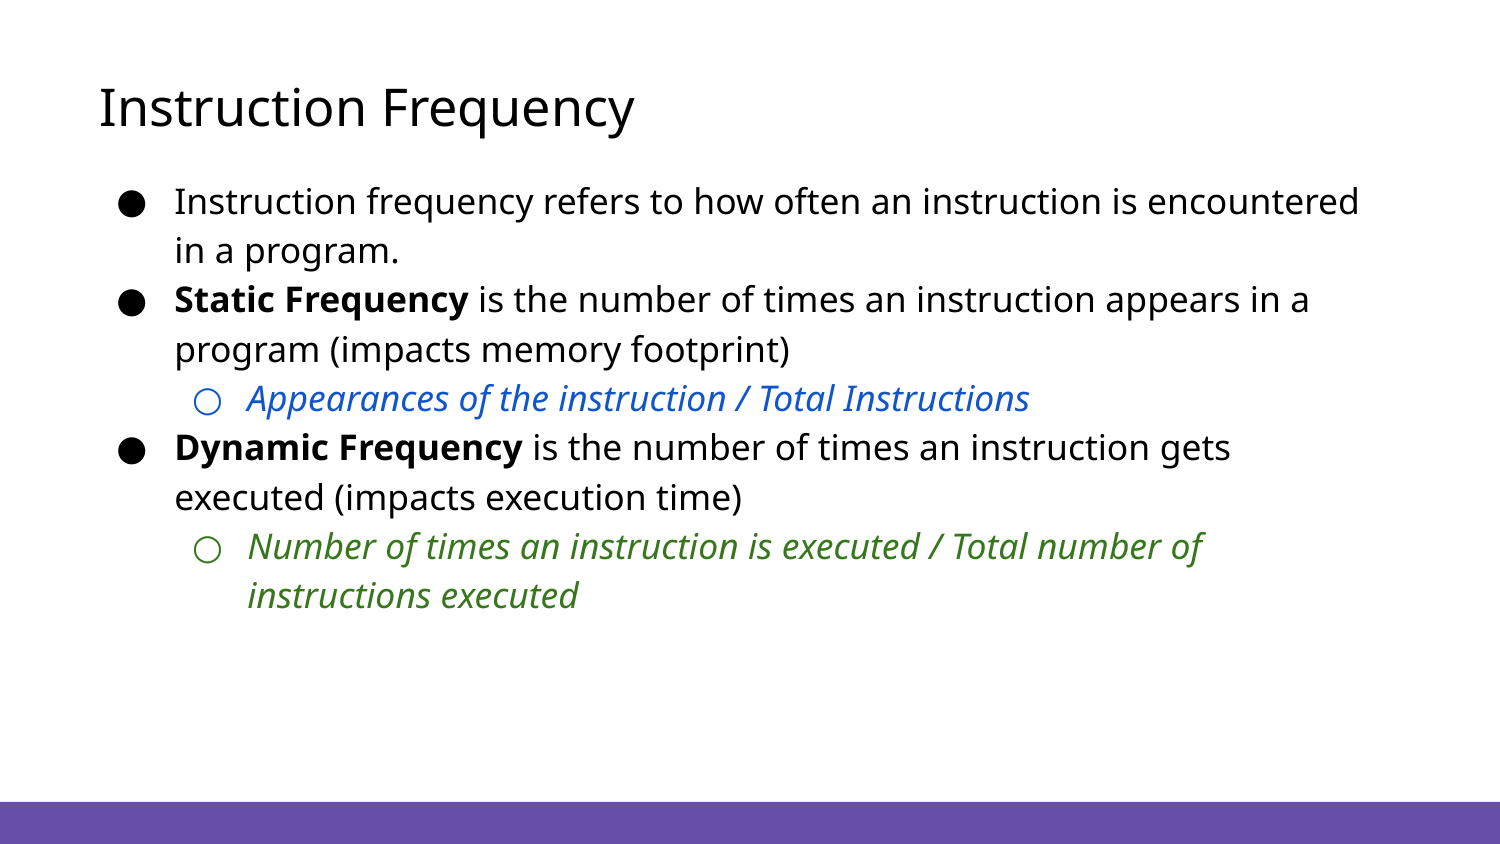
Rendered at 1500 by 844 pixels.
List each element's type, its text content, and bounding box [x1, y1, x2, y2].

title Instruction Frequency [97, 71, 1172, 170]
text_box Instruction frequency refers to how often an instruction is encountered in a program. Static Frequency is the number of times an instruction appears in a program (impacts memory footprint) Appearances of the instruction / Total Instructions Dynamic Frequency is the number of times an instruction gets executed (impacts execution time) Number of times an instruction is executed / Total number of instructions executed [97, 170, 1369, 844]
